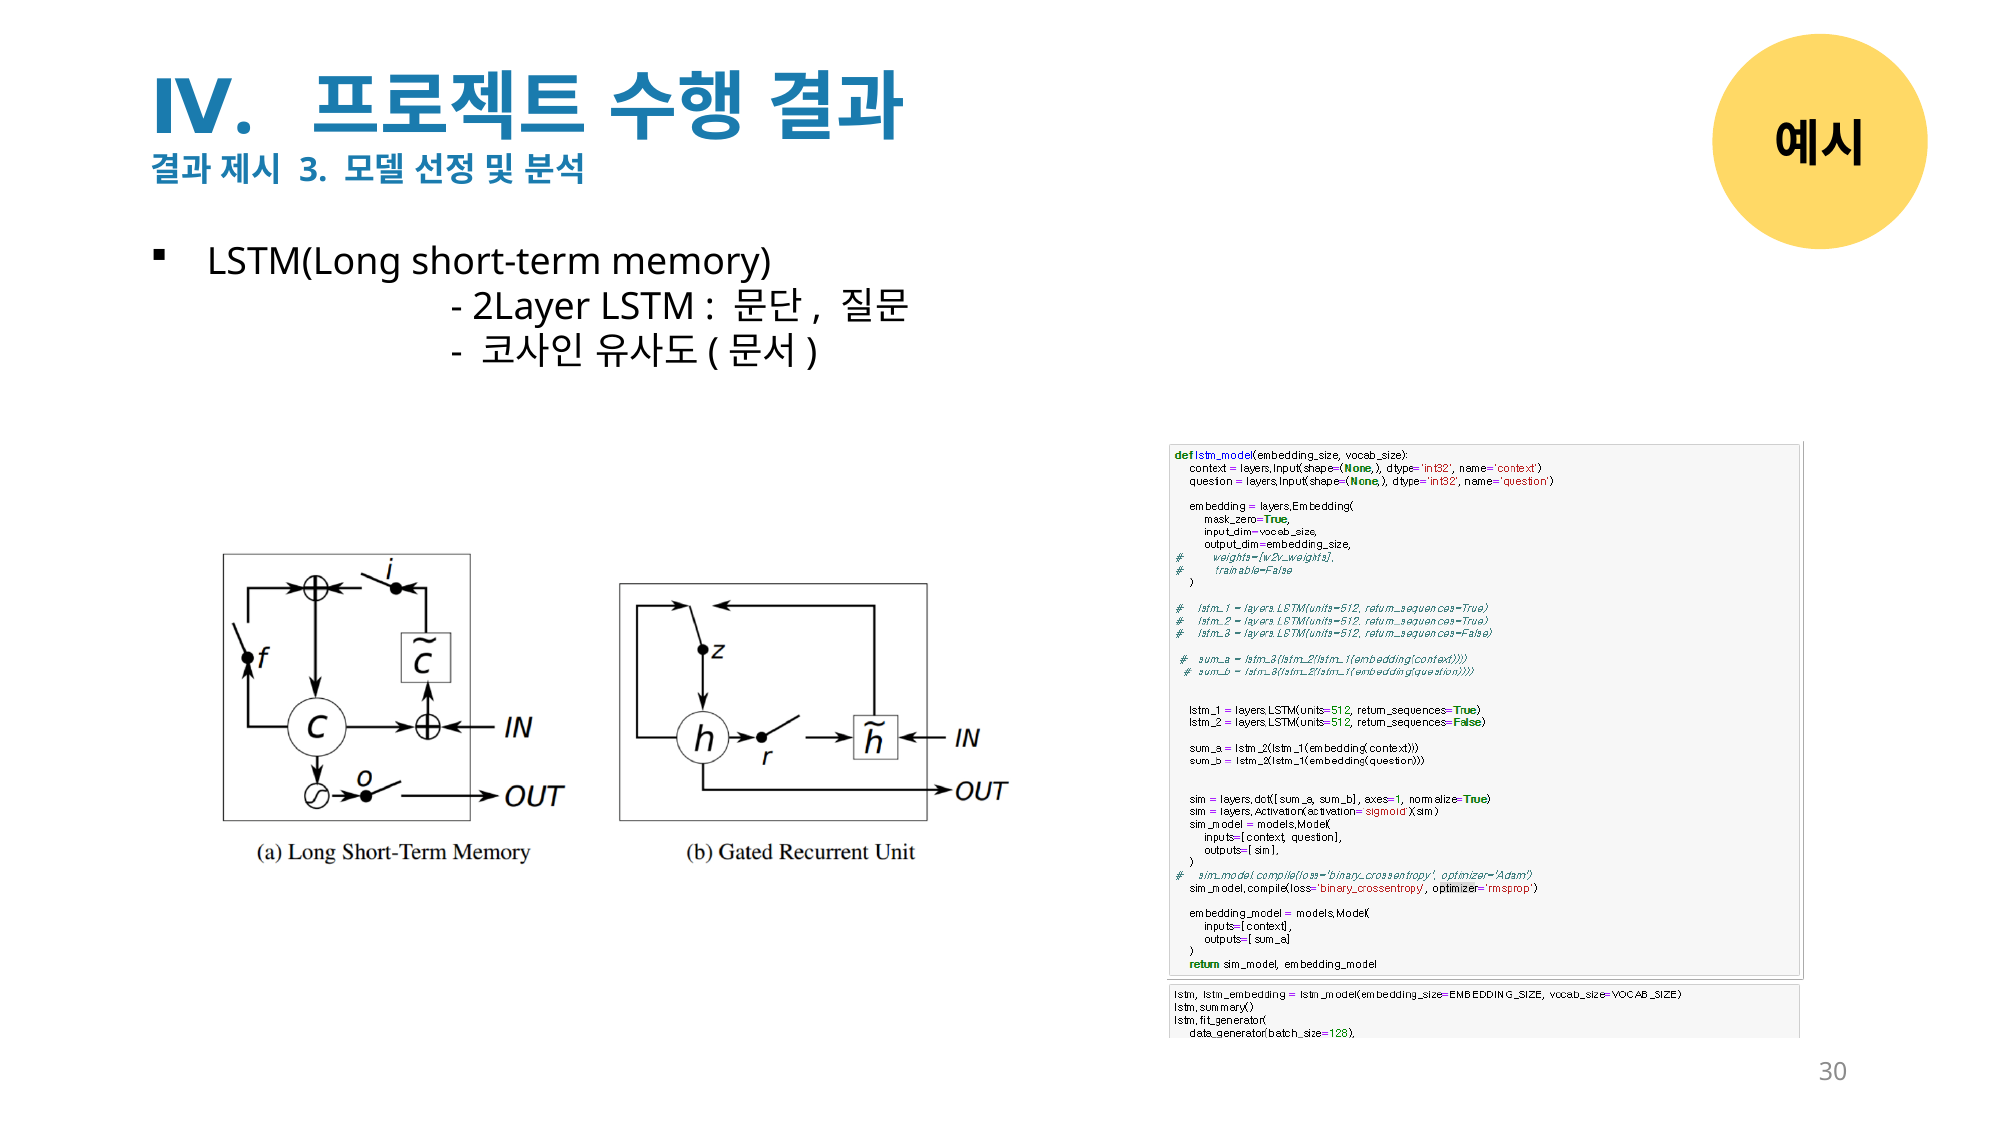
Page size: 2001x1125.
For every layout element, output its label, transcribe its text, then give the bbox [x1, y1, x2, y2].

text_box LSTM(Long short-term memory) - 2Layer LSTM : 문단, 질문 - 코사인 유사도(문서) [135, 229, 1377, 470]
picture [1167, 441, 1806, 1039]
slide_number 30 [1412, 1042, 1863, 1103]
text_box Ⅳ. 프로젝트 수행 결과 결과 제시 3. 모델 선정 및 분석 [135, 50, 1252, 196]
picture [205, 524, 1019, 880]
text_box 예시 [1711, 32, 1929, 251]
